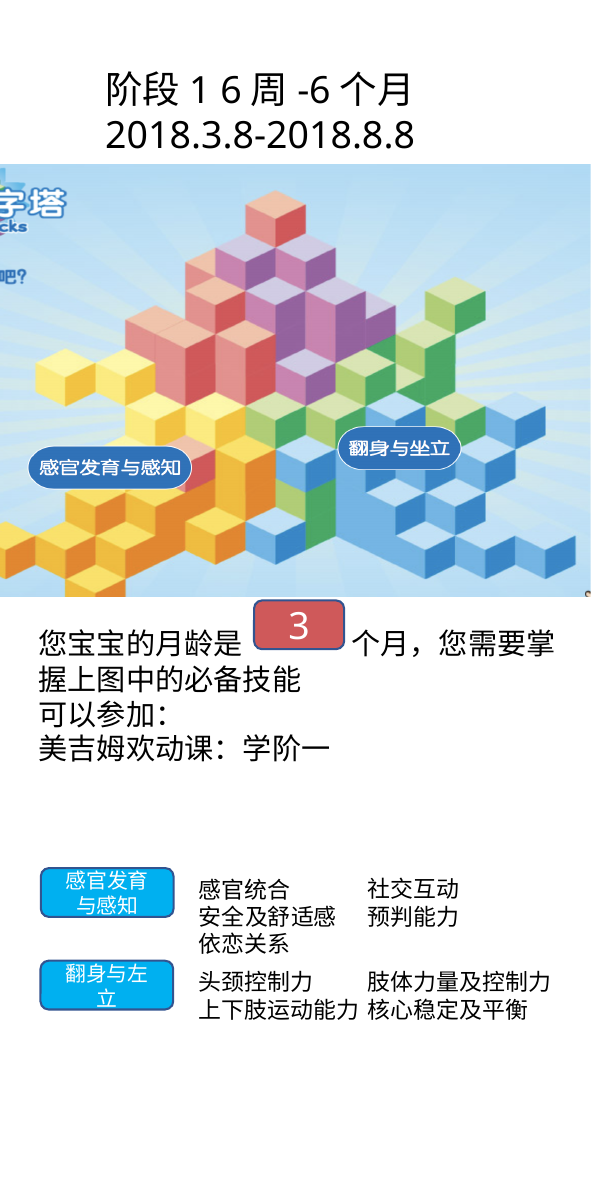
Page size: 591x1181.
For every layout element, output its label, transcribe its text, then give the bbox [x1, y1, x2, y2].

text_box 感官统合 安全及舒适感 依恋关系 [184, 867, 352, 960]
text_box 肢体力量及控制力 核心稳定及平衡 [352, 960, 567, 1030]
text_box 您宝宝的月龄是 个月，您需要掌握上图中的必备技能 可以参加： 美吉姆欢动课：学阶一 [23, 618, 575, 774]
text_box 3 [252, 599, 346, 651]
picture [0, 164, 591, 597]
text_box 翻身与左立 [39, 959, 175, 1011]
text_box 阶段1 6周-6个月 2018.3.8-2018.8.8 [90, 58, 431, 164]
text_box 社交互动 预判能力 [353, 867, 475, 938]
text_box 感官发育与感知 [39, 867, 175, 918]
text_box 头颈控制力 上下肢运动能力 [183, 960, 352, 1030]
